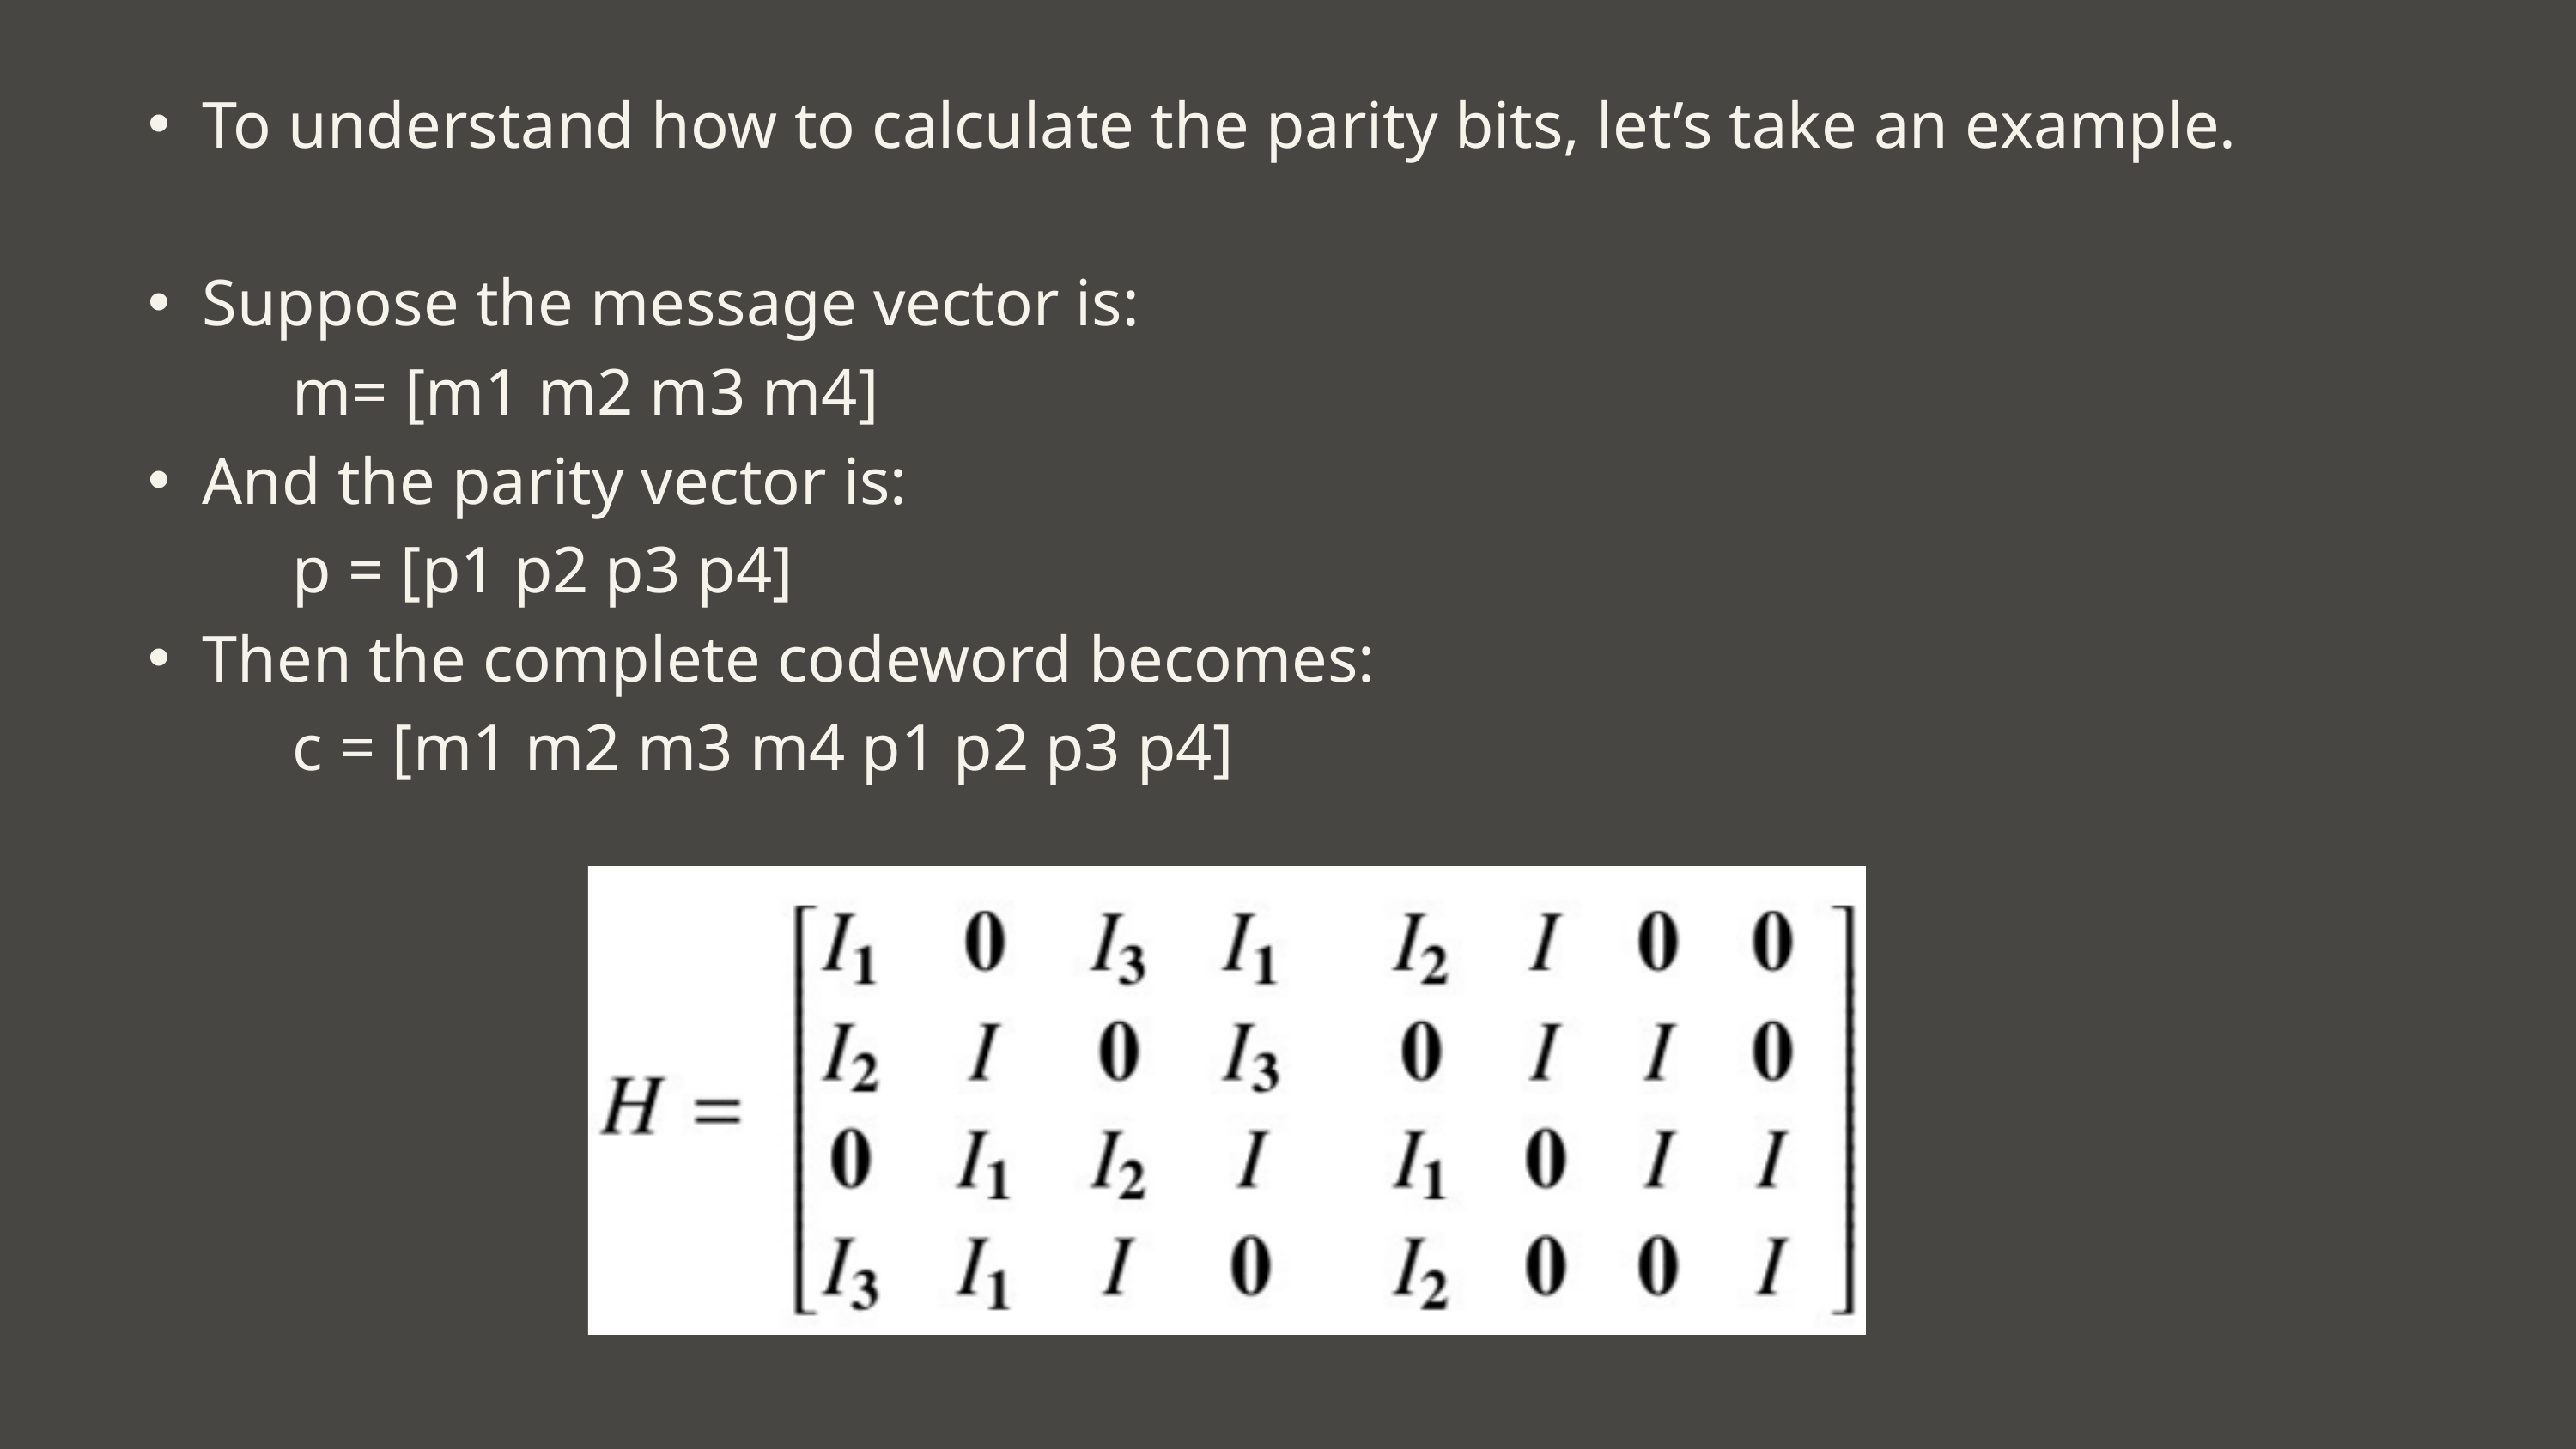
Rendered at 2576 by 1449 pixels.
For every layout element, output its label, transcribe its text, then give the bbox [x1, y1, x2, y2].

text_box To understand how to calculate the parity bits, let’s take an example. Suppose the message vector is: m= [m1 m2 m3 m4] And the parity vector is: p = [p1 p2 p3 p4] Then the complete codeword becomes: c = [m1 m2 m3 m4 p1 p2 p3 p4] [94, 71, 2432, 784]
text_box [587, 866, 1866, 1335]
